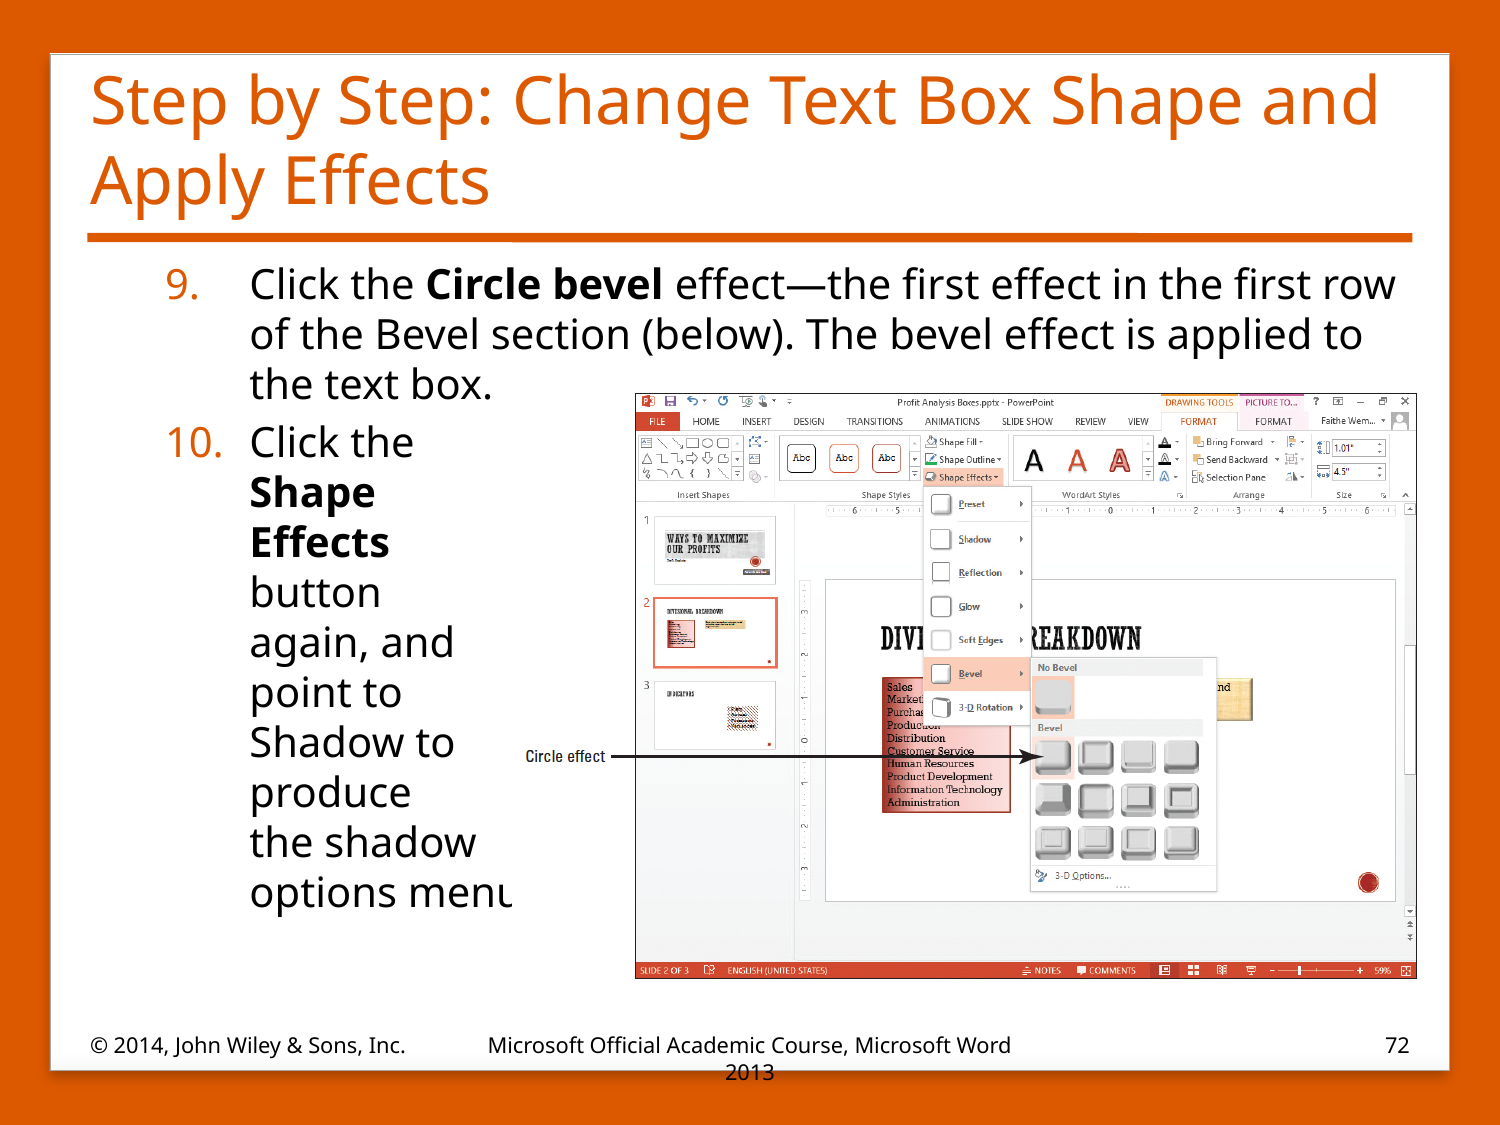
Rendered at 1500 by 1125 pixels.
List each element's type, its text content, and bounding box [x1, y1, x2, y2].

footer Microsoft Official Academic Course, Microsoft Word 2013 [449, 1024, 1051, 1103]
picture [512, 387, 1424, 985]
slide_number 72 [1074, 1024, 1426, 1103]
slide_number © 2014, John Wiley & Sons, Inc. [74, 1024, 426, 1103]
title Step by Step: Change Text Box Shape and Apply Effects [74, 74, 1426, 226]
list Click the Circle bevel effect—the first effect in the first row of the Bevel section (below). The bevel effect is applied to the text box. Click the Shape Effects button again, and point to Shadow to produce the shadow options menu. [75, 249, 1425, 1063]
